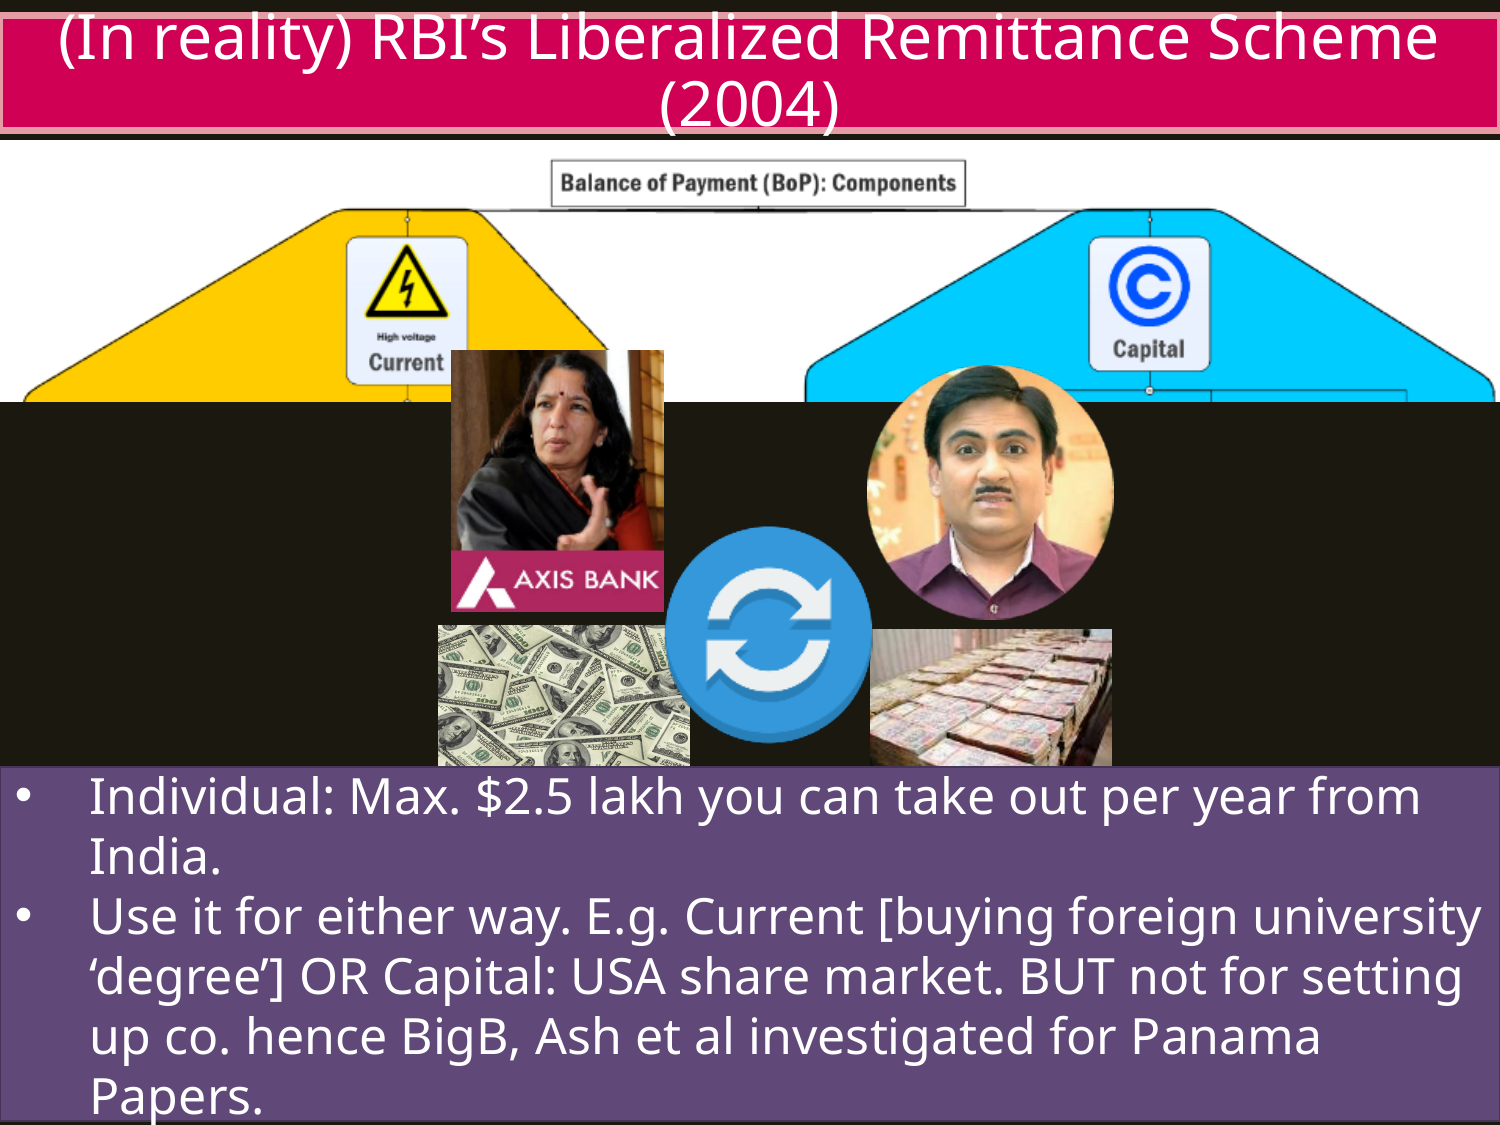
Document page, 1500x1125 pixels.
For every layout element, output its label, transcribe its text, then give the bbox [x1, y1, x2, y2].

title (In reality) RBI’s Liberalized Remittance Scheme (2004) [0, 12, 1500, 134]
picture [1089, 237, 1210, 371]
picture [1146, 387, 1154, 394]
text_box Individual: Max. $2.5 lakh you can take out per year from India. Use it for either way. E.g. Current [buying foreign university ‘degree’] OR Capital: USA share market. BUT not for setting up co. hence BigB, Ash et al investigated for Panama Papers. [0, 766, 1500, 1122]
picture [0, 140, 1500, 815]
